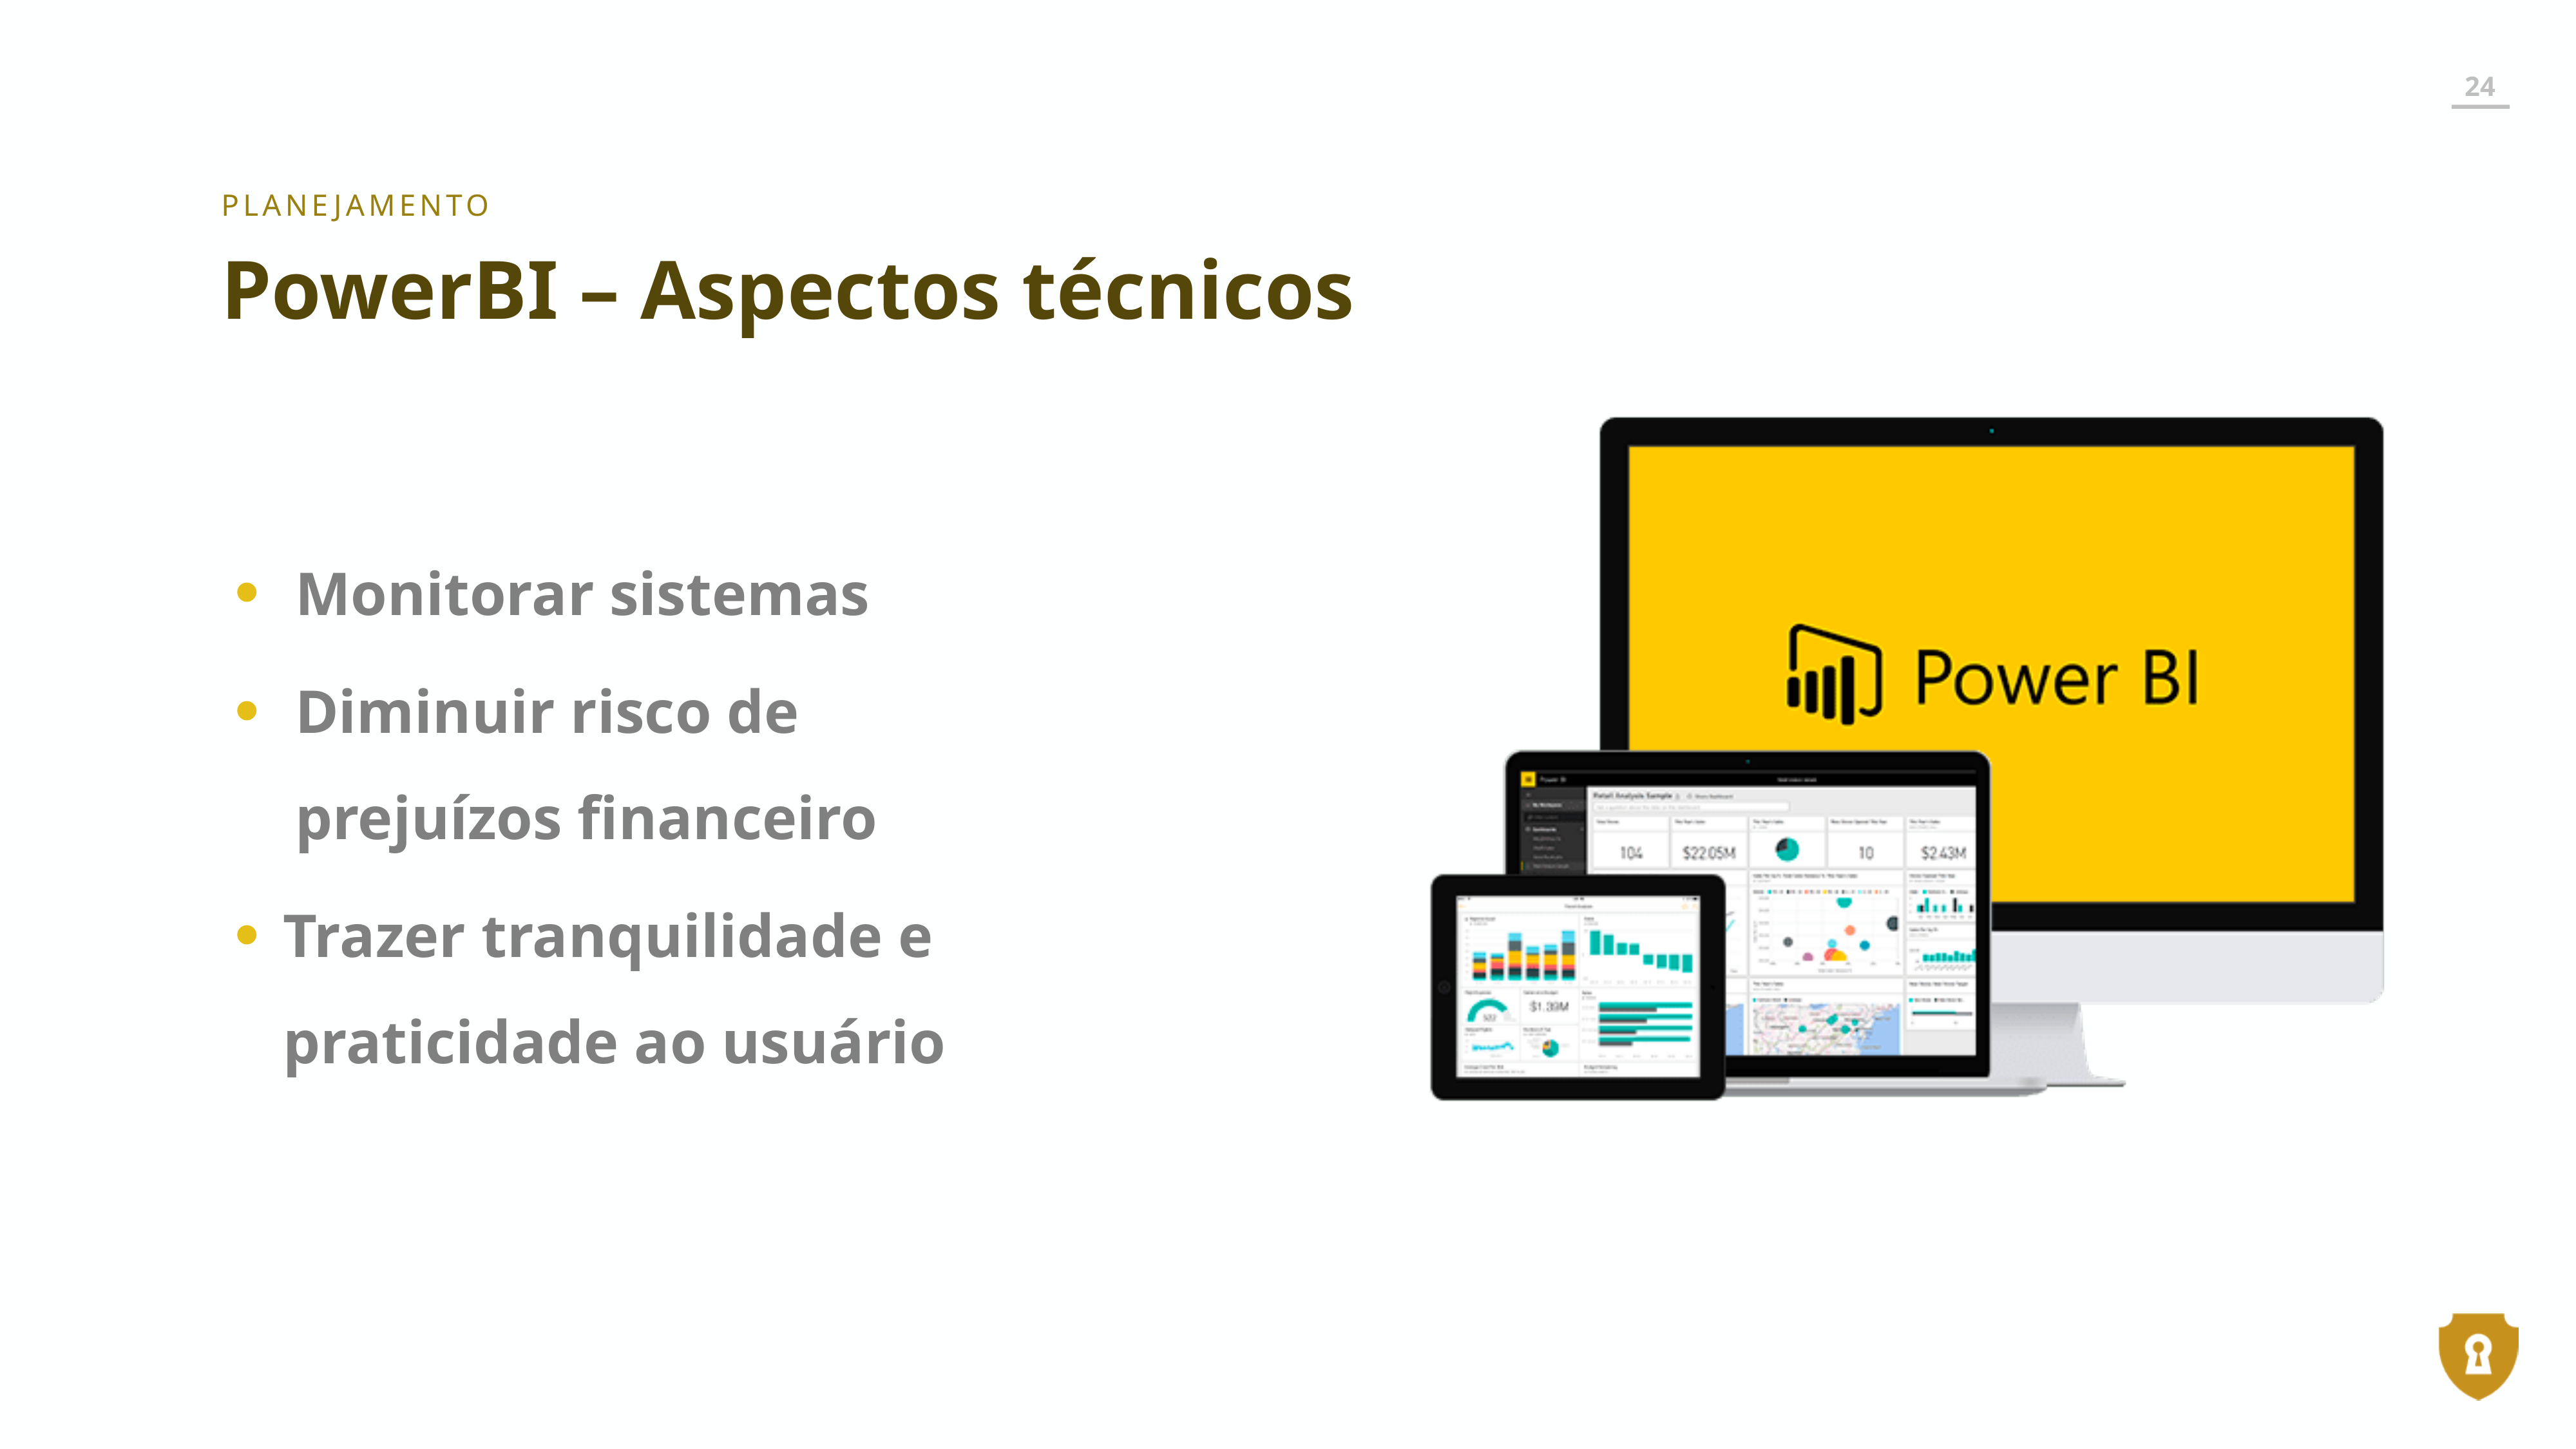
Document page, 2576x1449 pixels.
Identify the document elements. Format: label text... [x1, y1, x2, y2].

picture [1336, 384, 2479, 1133]
text_box PLANEJAMENTO [211, 181, 507, 227]
text_box Monitorar sistemas Diminuir risco de prejuízos financeiro Trazer tranquilidade e praticidade ao usuário [211, 509, 1076, 1206]
picture [2439, 1313, 2519, 1401]
text_box PowerBI – Aspectos técnicos [211, 233, 1564, 340]
